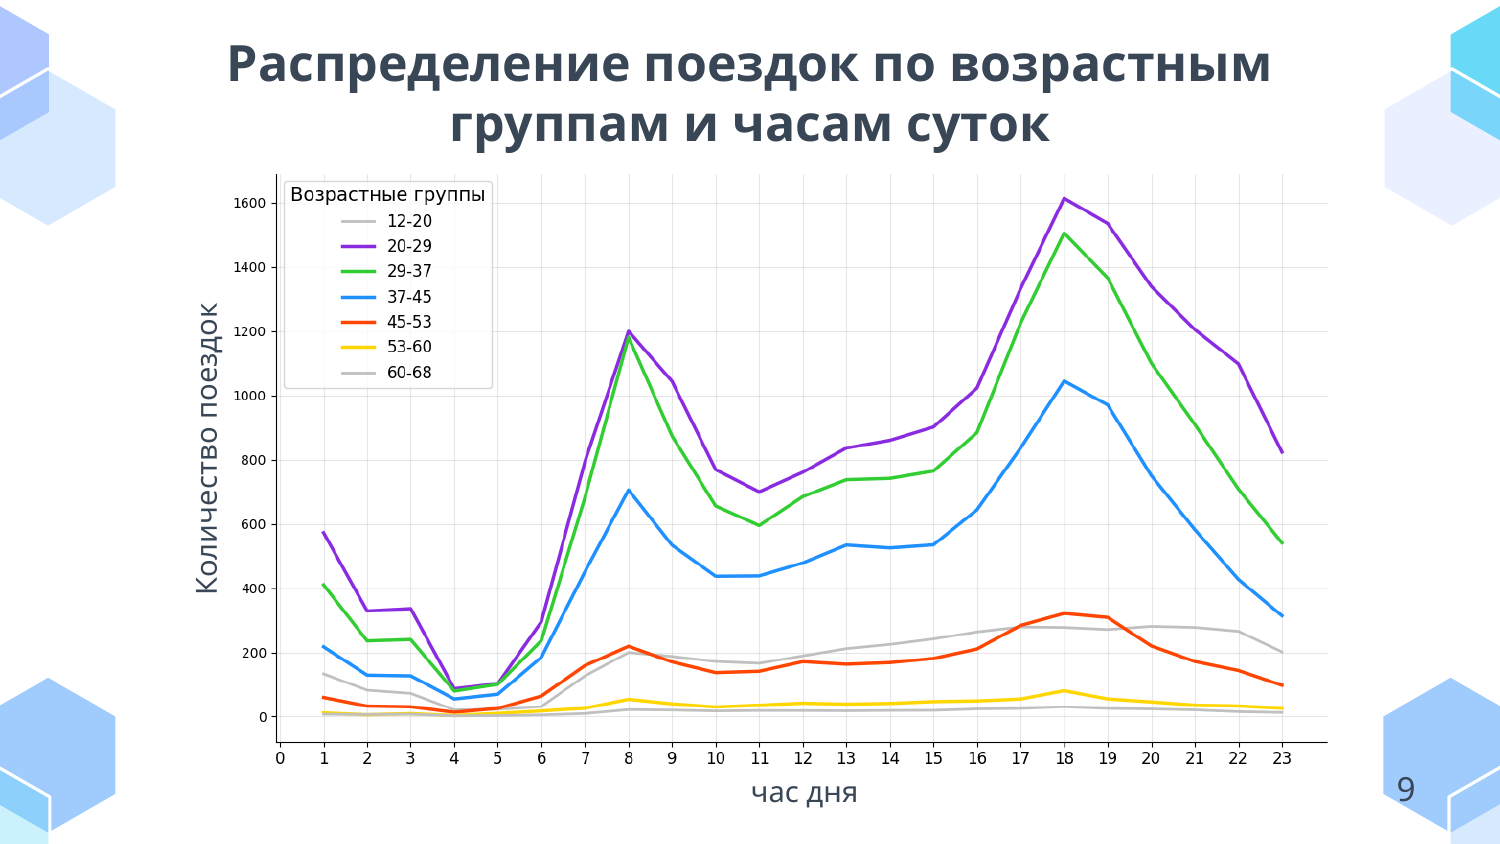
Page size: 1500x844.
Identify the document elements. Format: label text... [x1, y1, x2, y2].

text_box час дня [735, 775, 1114, 816]
picture [230, 173, 1328, 767]
text_box Распределение поездок по возрастным группам и часам суток [182, 24, 1318, 160]
text_box 9 [1381, 760, 1500, 816]
text_box Количество поездок [180, 233, 225, 611]
